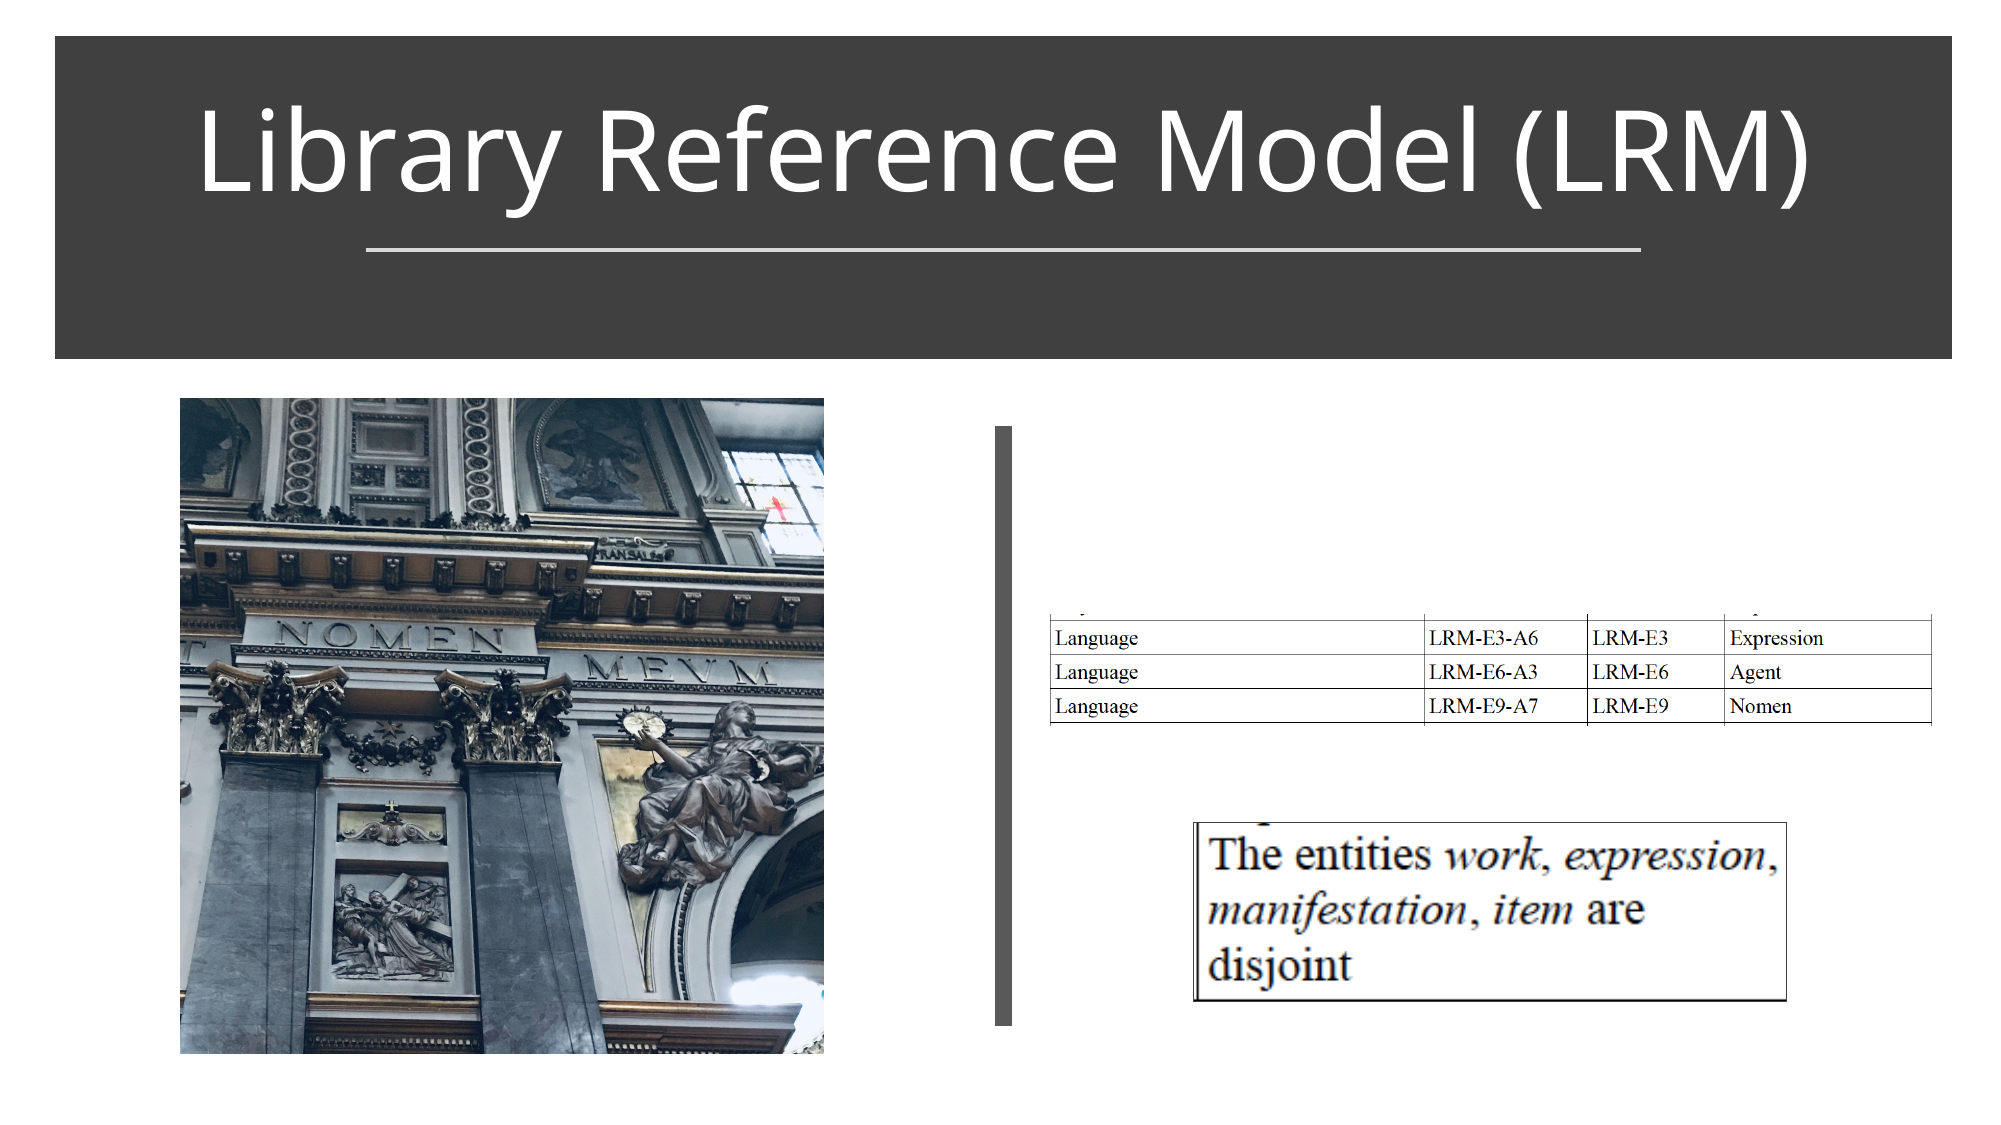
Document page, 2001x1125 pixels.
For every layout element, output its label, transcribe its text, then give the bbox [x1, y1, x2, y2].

picture [1192, 822, 1787, 1002]
text_box [64, 45, 1942, 350]
title Library Reference Model (LRM) [89, 71, 1917, 224]
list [1042, 614, 1938, 726]
picture [180, 398, 824, 1054]
